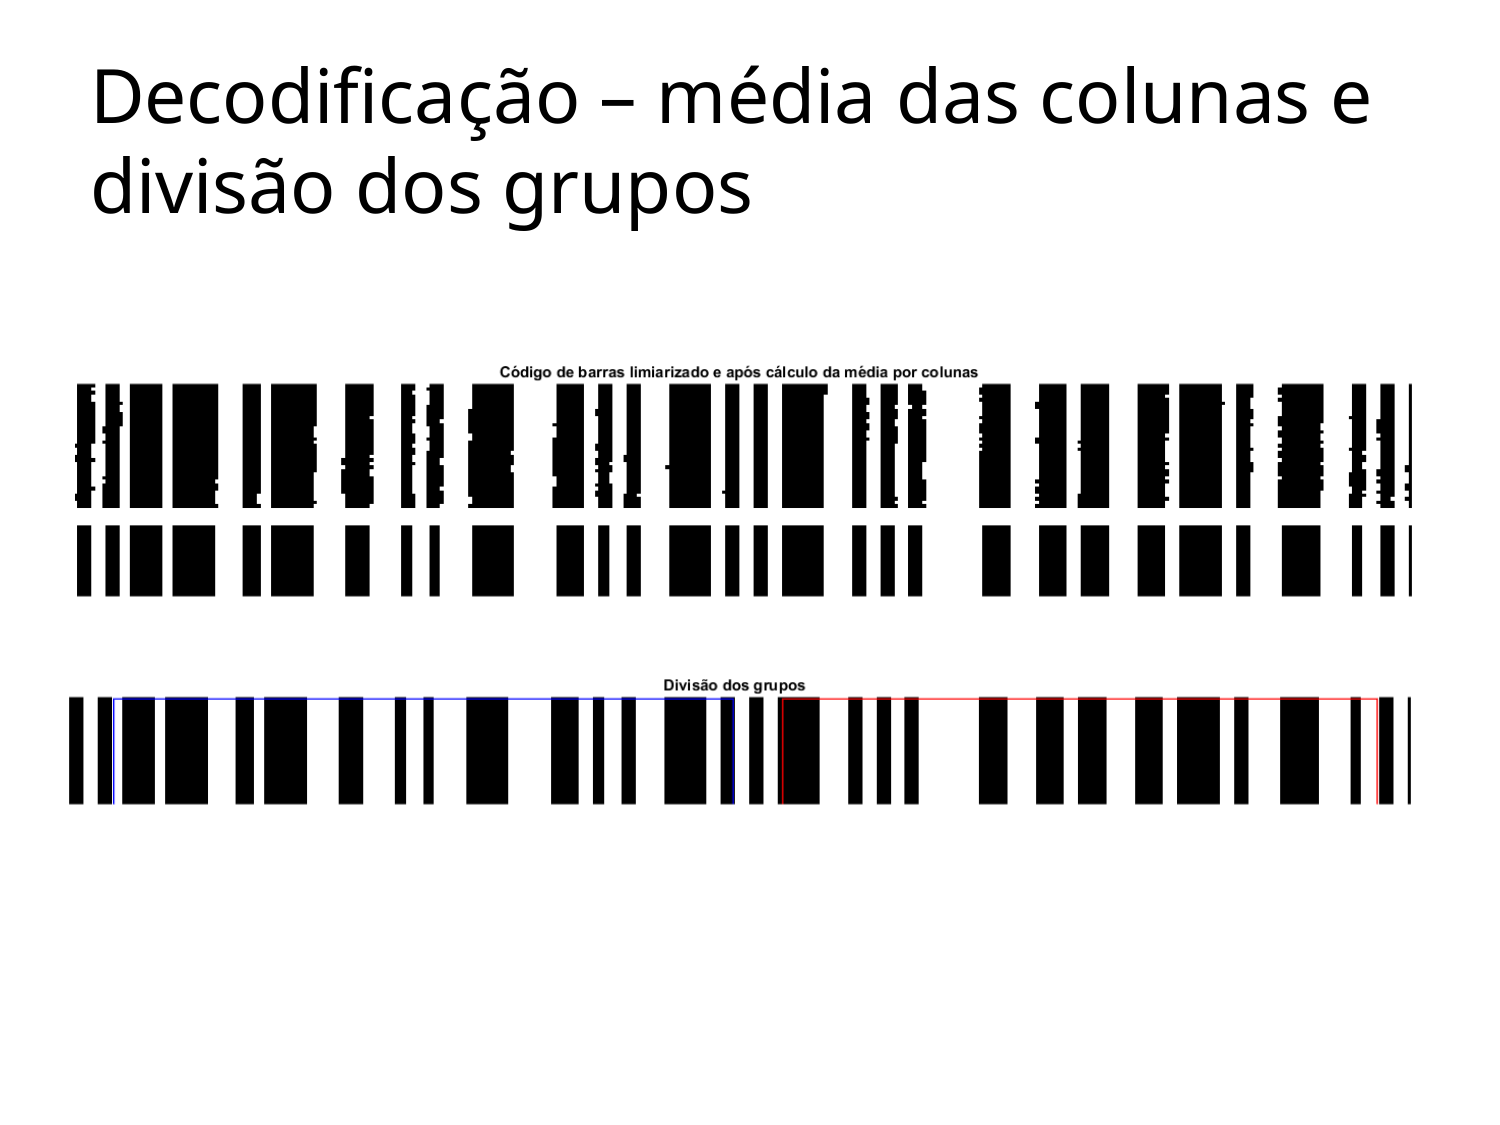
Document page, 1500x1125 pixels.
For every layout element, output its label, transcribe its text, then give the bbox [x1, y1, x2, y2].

picture [62, 674, 1418, 813]
title Decodificação – média das colunas e divisão dos grupos [75, 45, 1425, 233]
picture [74, 362, 1418, 604]
